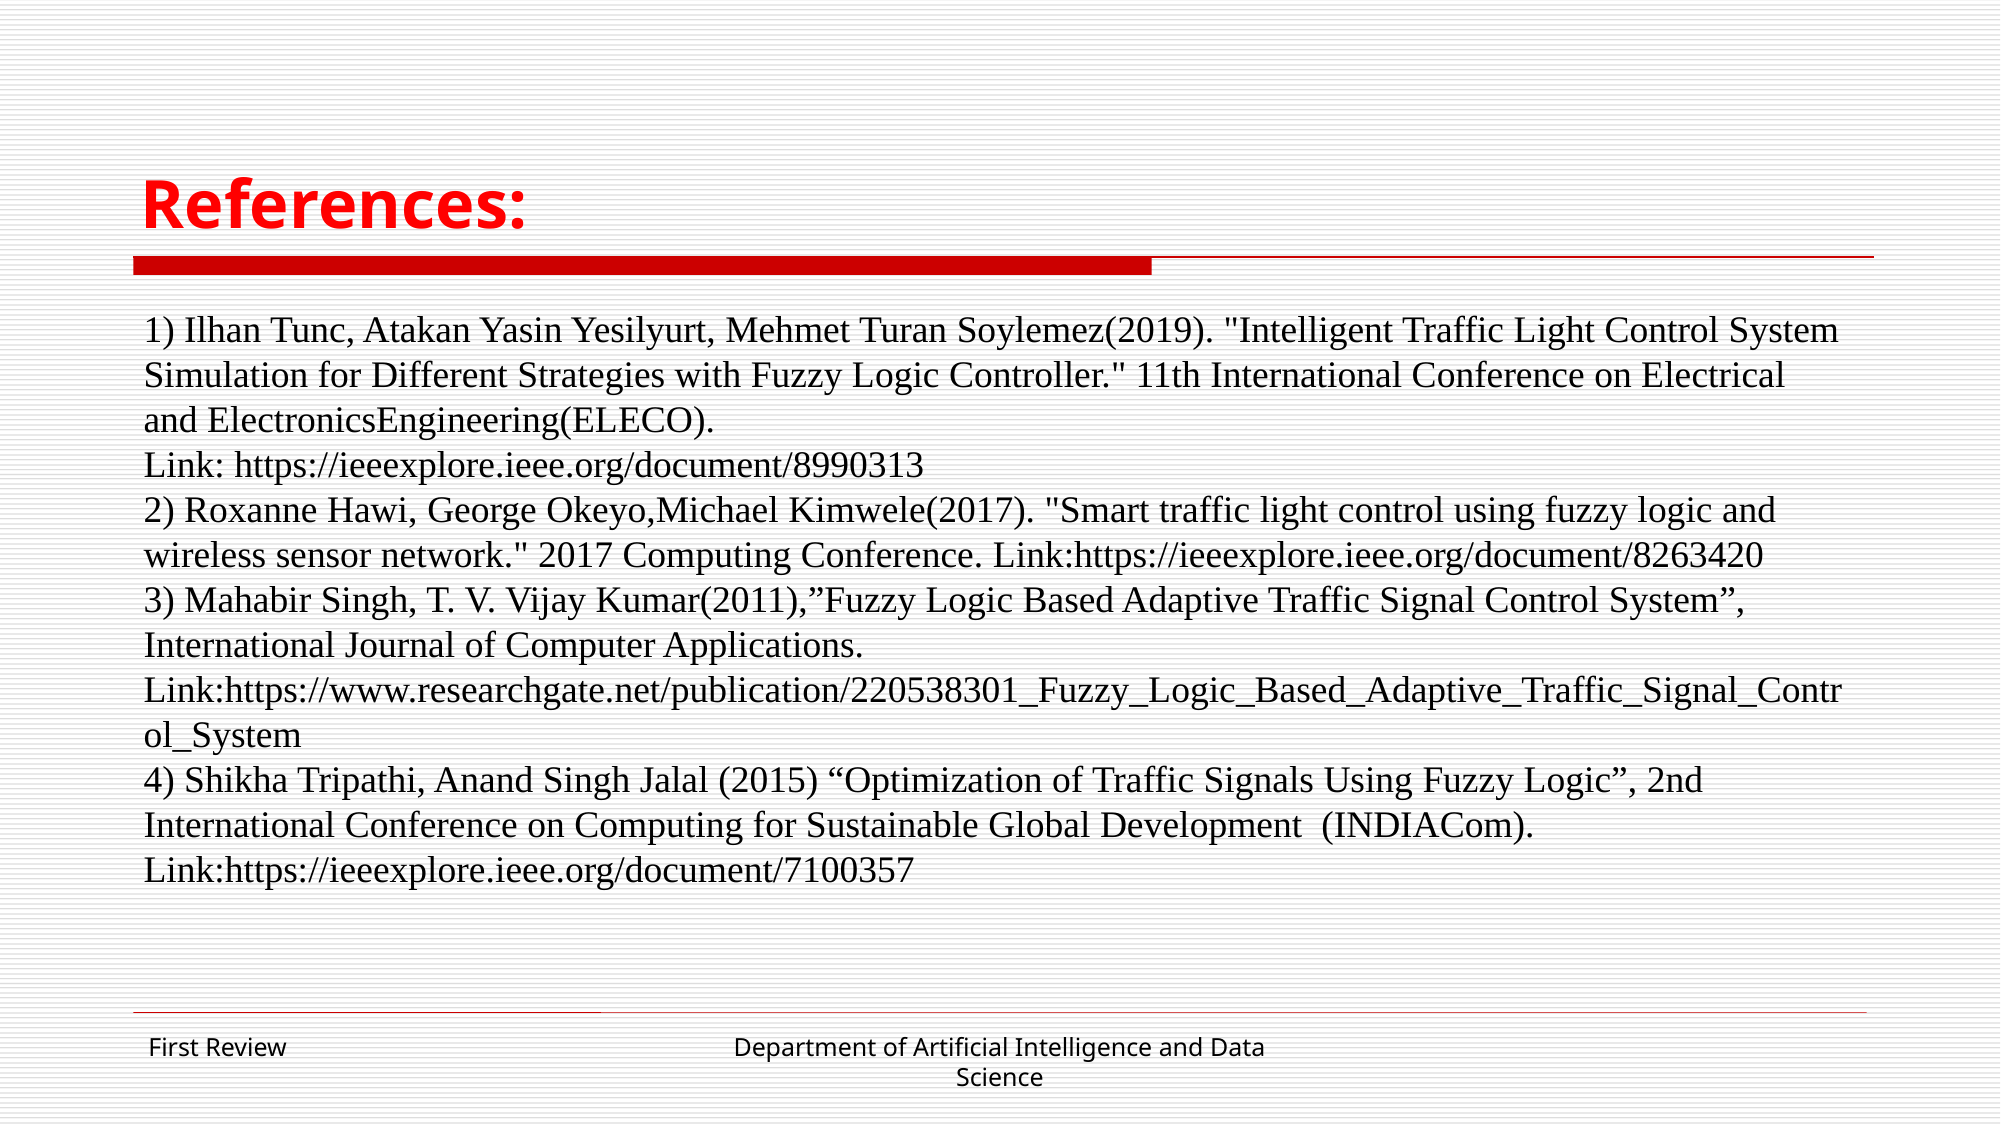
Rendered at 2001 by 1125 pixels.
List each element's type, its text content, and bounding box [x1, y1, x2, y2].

slide_number First Review [133, 1024, 567, 1103]
title References: [125, 50, 1876, 250]
slide_number [1433, 1024, 1867, 1103]
footer Department of Artificial Intelligence and Data Science [683, 1024, 1317, 1103]
text_box 1) Ilhan Tunc, Atakan Yasin Yesilyurt, Mehmet Turan Soylemez(2019). "Intelligent Traffic Light Control System Simulation for Different Strategies with Fuzzy Logic Controller." 11th International Conference on Electrical and ElectronicsEngineering(ELECO). Link: https://ieeexplore.ieee.org/document/8990313 2) Roxanne Hawi, George Okeyo,Michael Kimwele(2017). "Smart traffic light control using fuzzy logic and wireless sensor network." 2017 Computing Conference. Link:https://ieeexplore.ieee.org/document/8263420 3) Mahabir Singh, T. V. Vijay Kumar(2011),”Fuzzy Logic Based Adaptive Traffic Signal Control System”, International Journal of Computer Applications. Link:https://www.researchgate.net/publication/220538301_Fuzzy_Logic_Based_Adaptive_Traffic_Signal_Control_System 4) Shikha Tripathi, Anand Singh Jalal (2015) “Optimization of Traffic Signals Using Fuzzy Logic”, 2nd International Conference on Computing for Sustainable Global Development (INDIACom). Link:https://ieeexplore.ieee.org/document/7100357 [128, 297, 1865, 897]
picture [0, 0, 2001, 1125]
